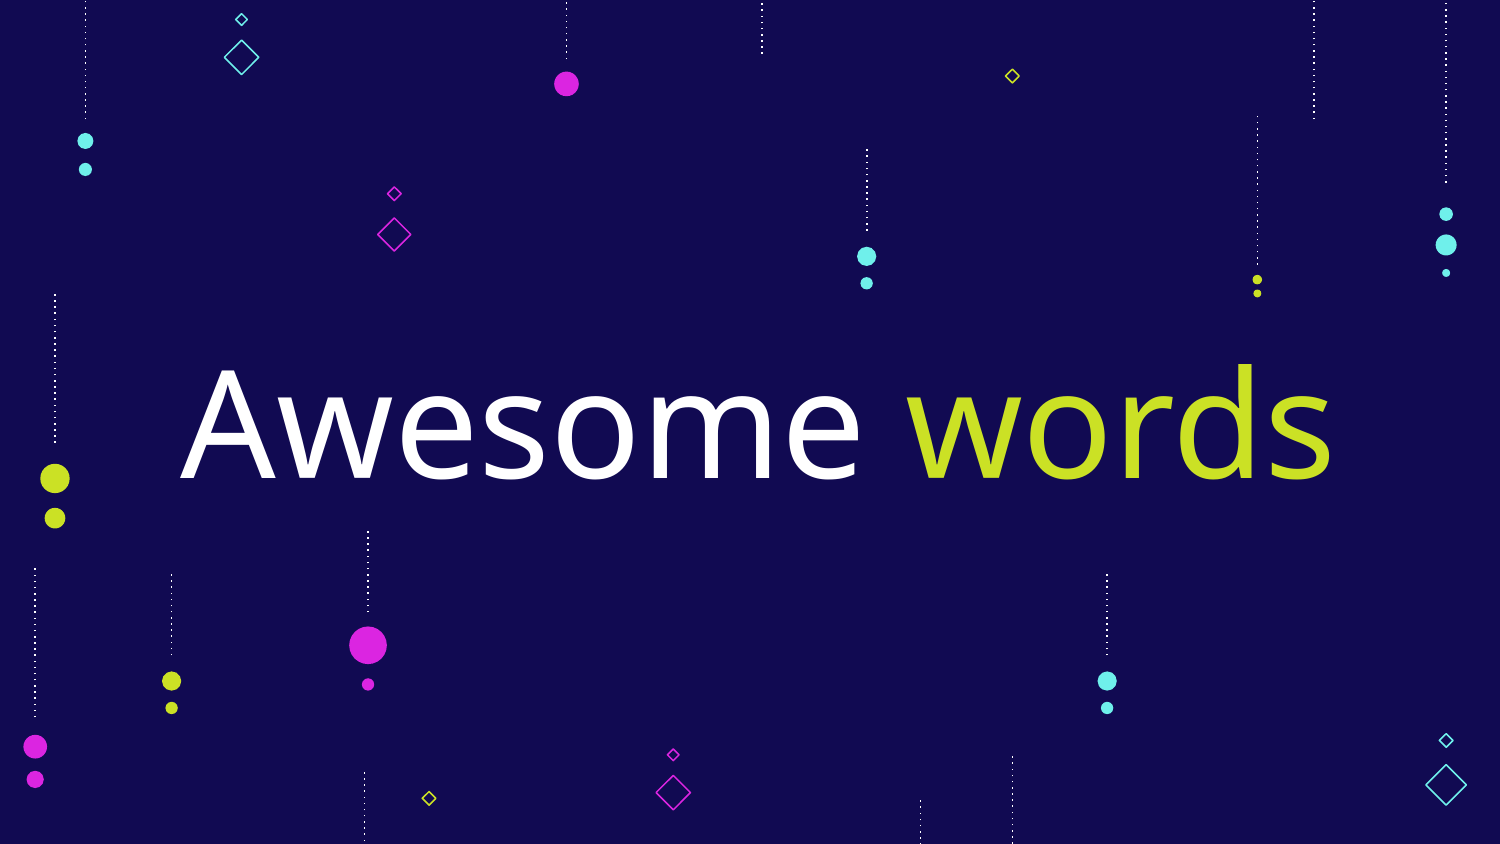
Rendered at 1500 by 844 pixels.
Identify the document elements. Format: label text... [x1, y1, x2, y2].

text_box [860, 277, 873, 290]
text_box [1097, 671, 1117, 691]
text_box [1253, 289, 1262, 298]
text_box [349, 626, 387, 665]
text_box [387, 186, 402, 201]
text_box [165, 701, 178, 715]
text_box [1100, 701, 1114, 715]
title Awesome words [142, 341, 1375, 524]
text_box [361, 678, 375, 691]
text_box [161, 671, 182, 691]
text_box [857, 246, 877, 266]
text_box [1252, 274, 1263, 285]
text_box [377, 217, 411, 251]
